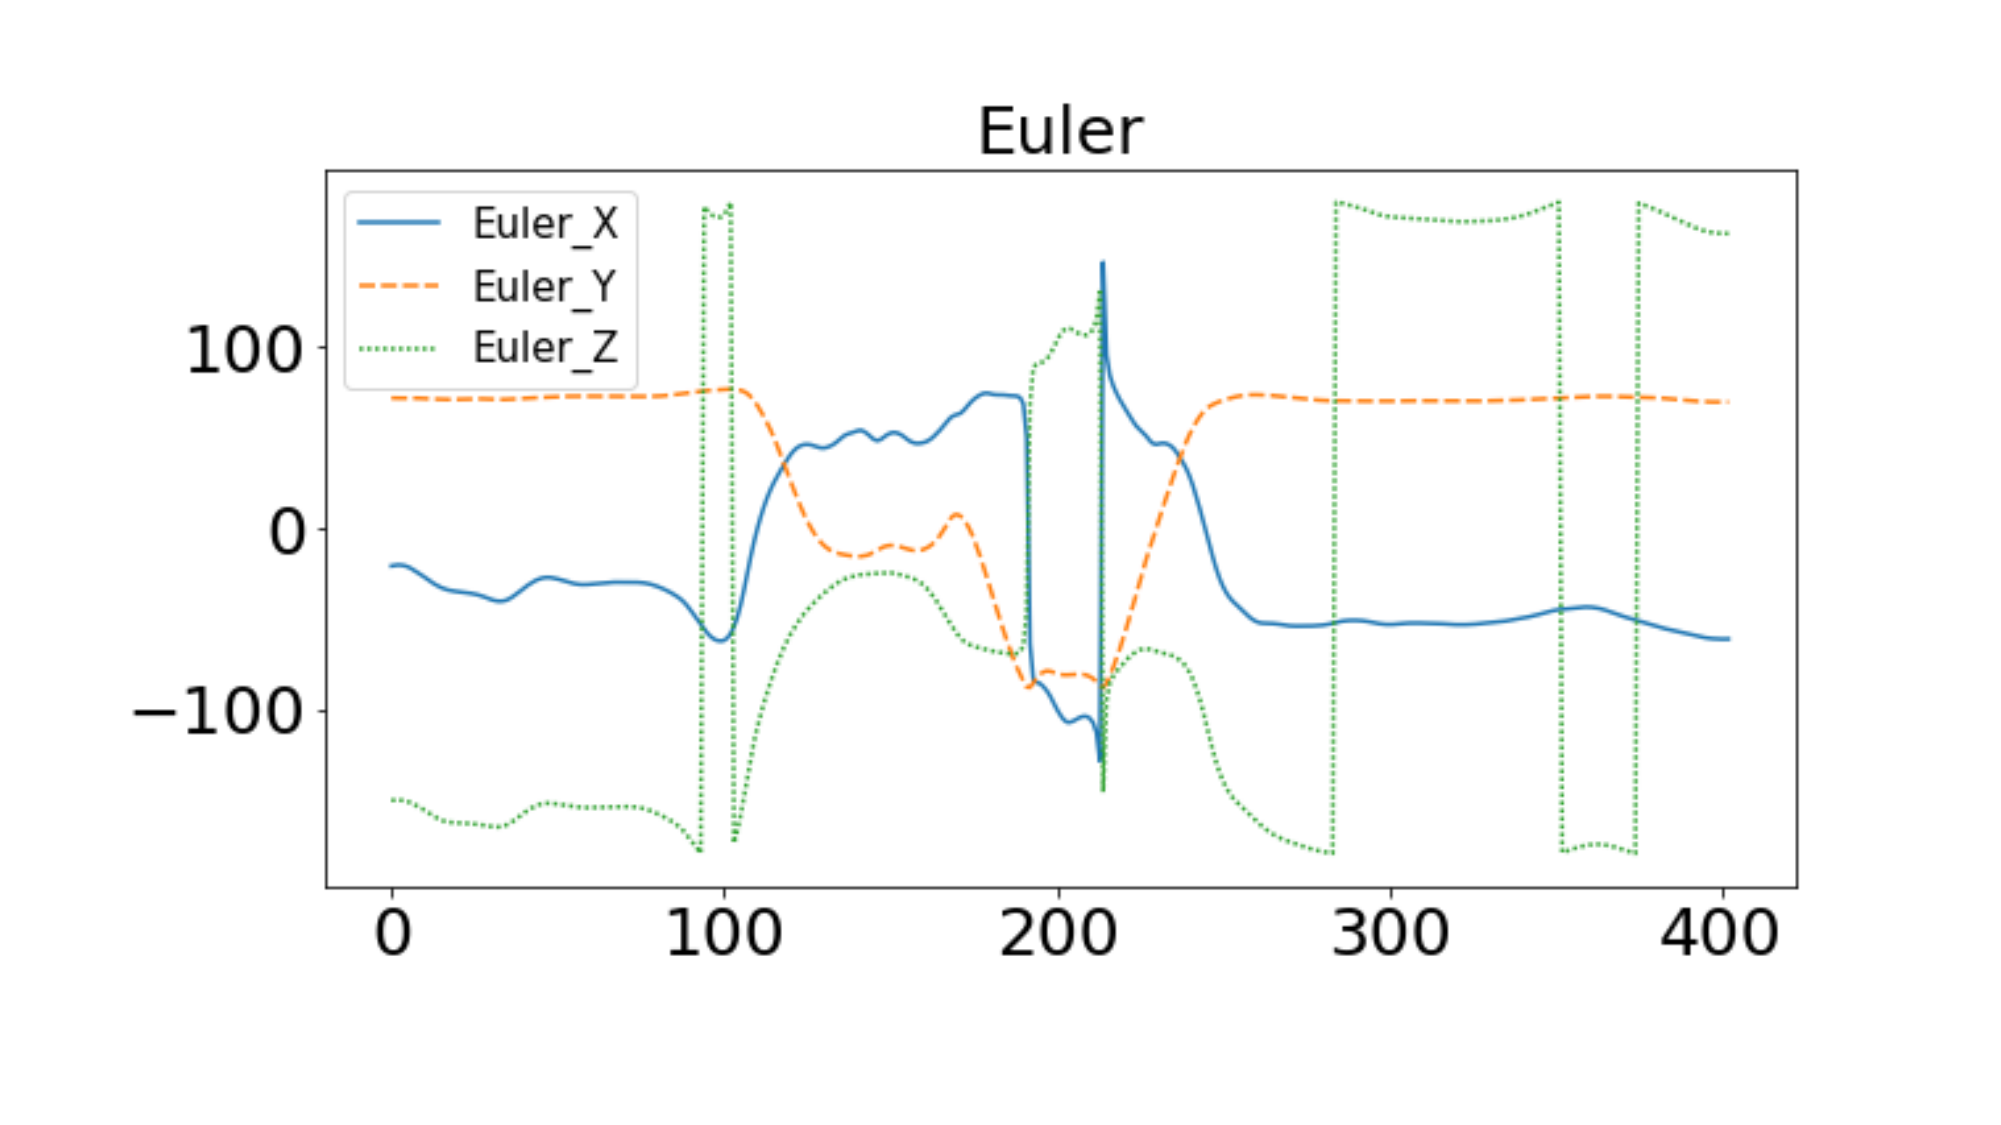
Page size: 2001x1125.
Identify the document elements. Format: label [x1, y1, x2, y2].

picture [115, 86, 1823, 985]
